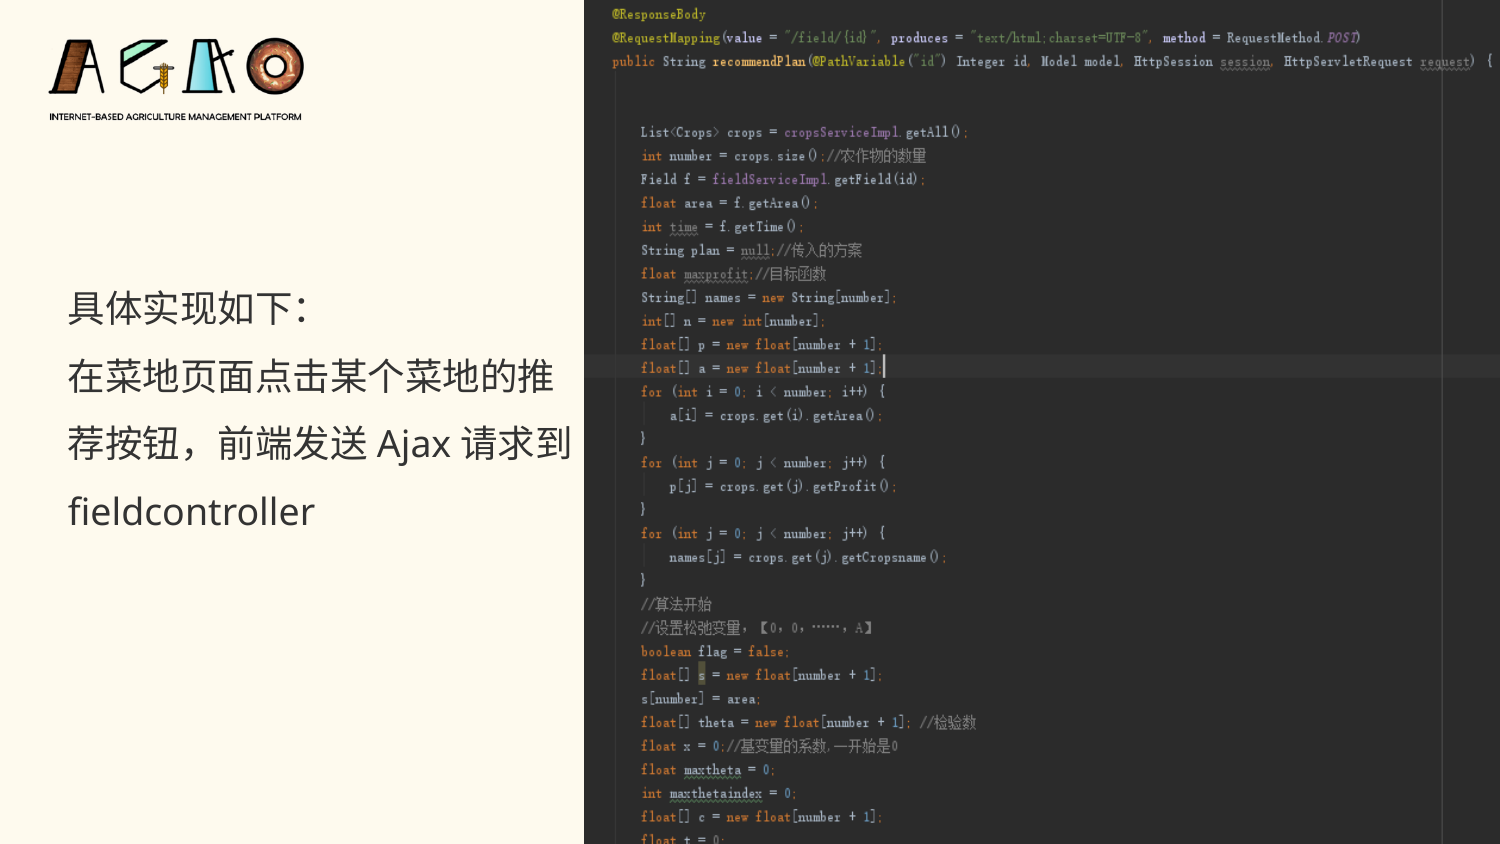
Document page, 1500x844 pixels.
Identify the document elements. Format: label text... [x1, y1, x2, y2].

text_box 具体实现如下： 在菜地页面点击某个菜地的推荐按钮，前端发送Ajax请求到fieldcontroller [53, 255, 579, 585]
picture [41, 32, 310, 125]
picture [584, 0, 1500, 844]
